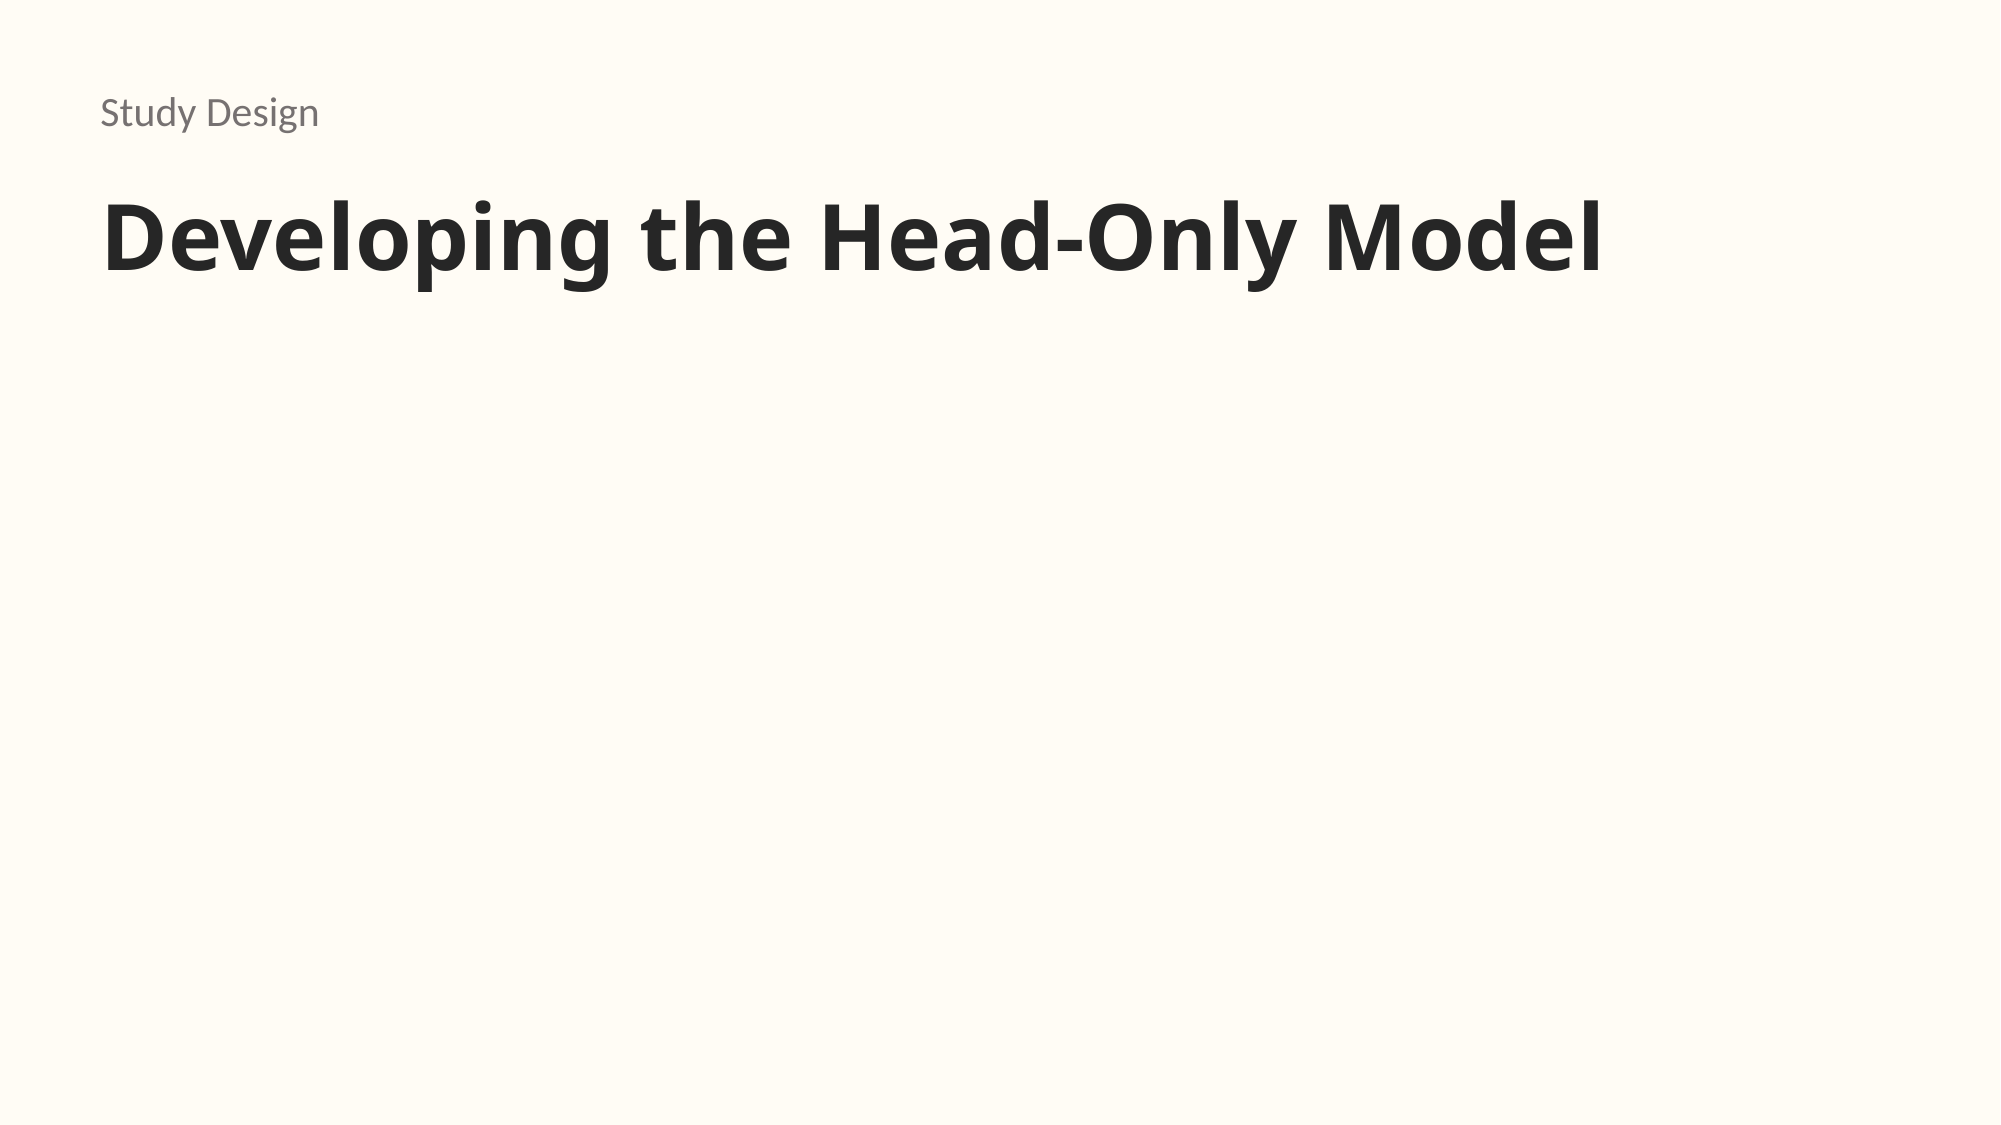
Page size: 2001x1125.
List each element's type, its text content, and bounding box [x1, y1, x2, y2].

title Developing the Head-Only Model [85, 132, 1673, 350]
list Study Design [85, 82, 948, 132]
